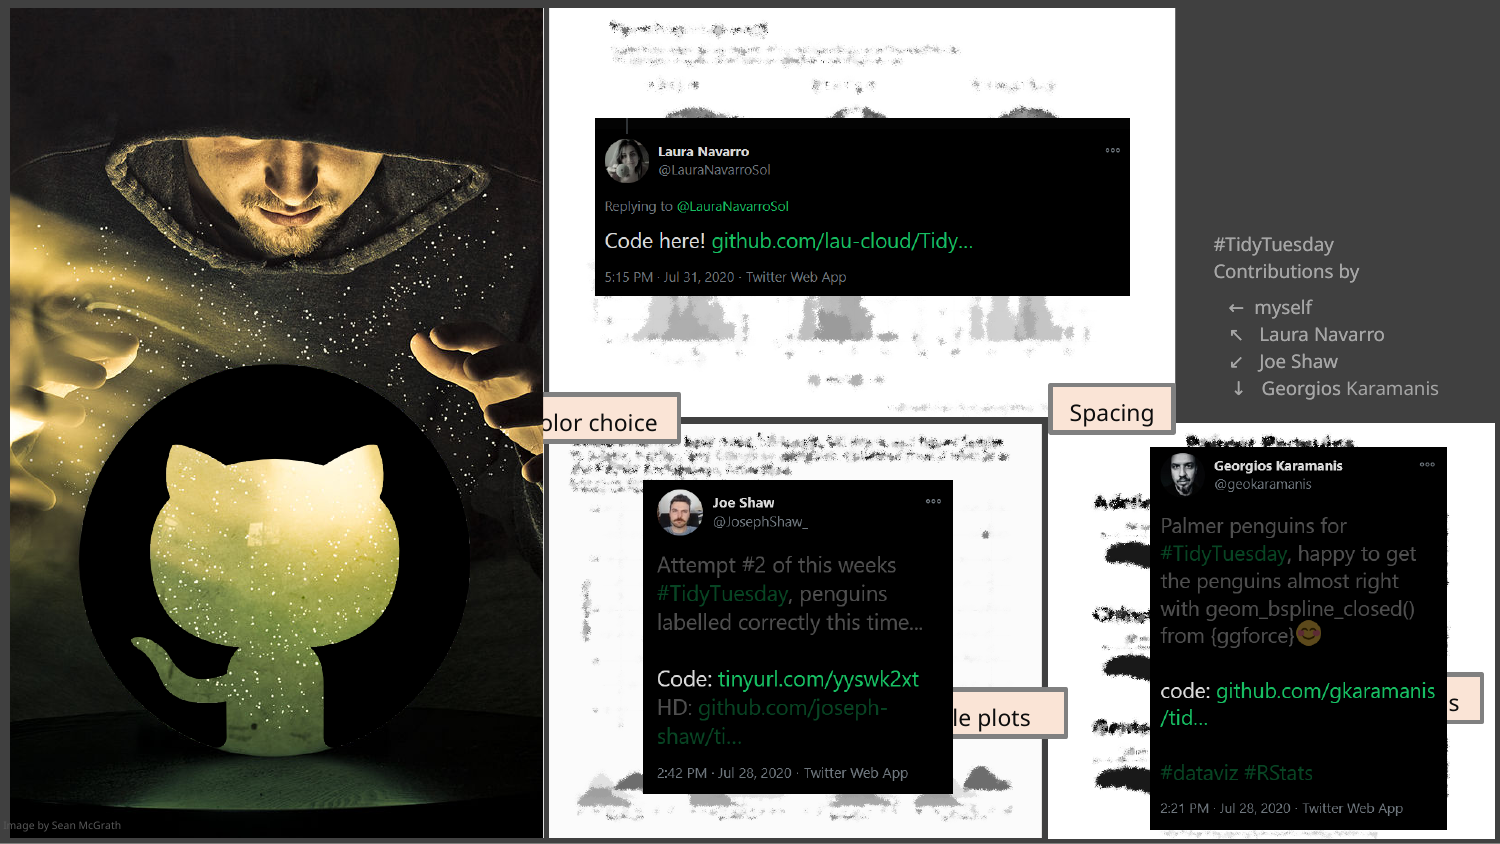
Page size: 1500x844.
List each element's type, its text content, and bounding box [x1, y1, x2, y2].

picture [643, 480, 953, 795]
picture [549, 8, 1176, 417]
text_box #TidyTuesday Contributions by ← myself ↖ Laura Navarro ↙ Joe Shaw ↓ Georgios Karamanis [1198, 220, 1471, 407]
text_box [549, 423, 1042, 838]
picture [9, 8, 544, 838]
picture [1048, 423, 1495, 839]
